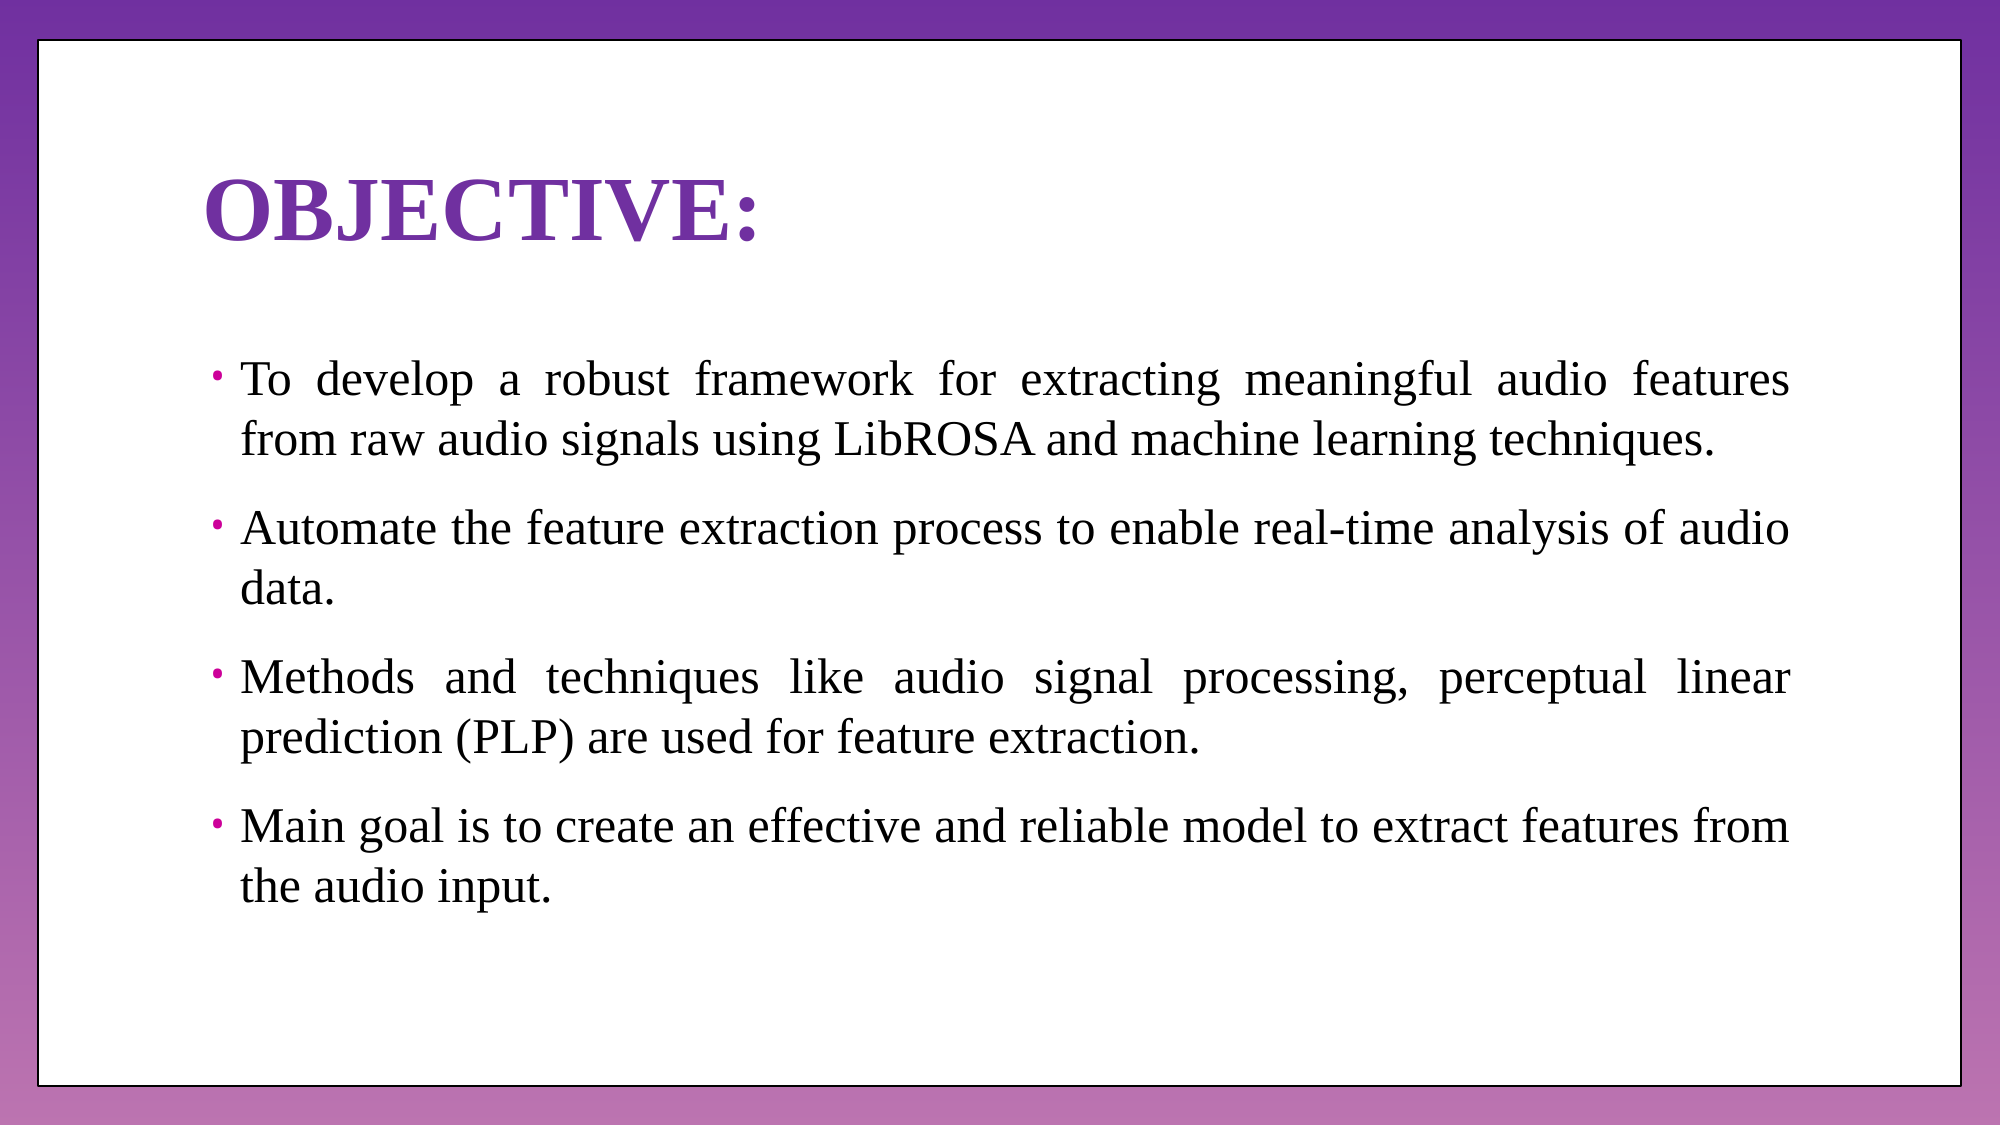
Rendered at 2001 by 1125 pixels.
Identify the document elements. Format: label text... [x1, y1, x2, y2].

title OBJECTIVE: [187, 99, 1808, 323]
list To develop a robust framework for extracting meaningful audio features from raw audio signals using LibROSA and machine learning techniques. Automate the feature extraction process to enable real-time analysis of audio data. Methods and techniques like audio signal processing, perceptual linear prediction (PLP) are used for feature extraction. Main goal is to create an effective and reliable model to extract features from the audio input. [187, 337, 1808, 1000]
